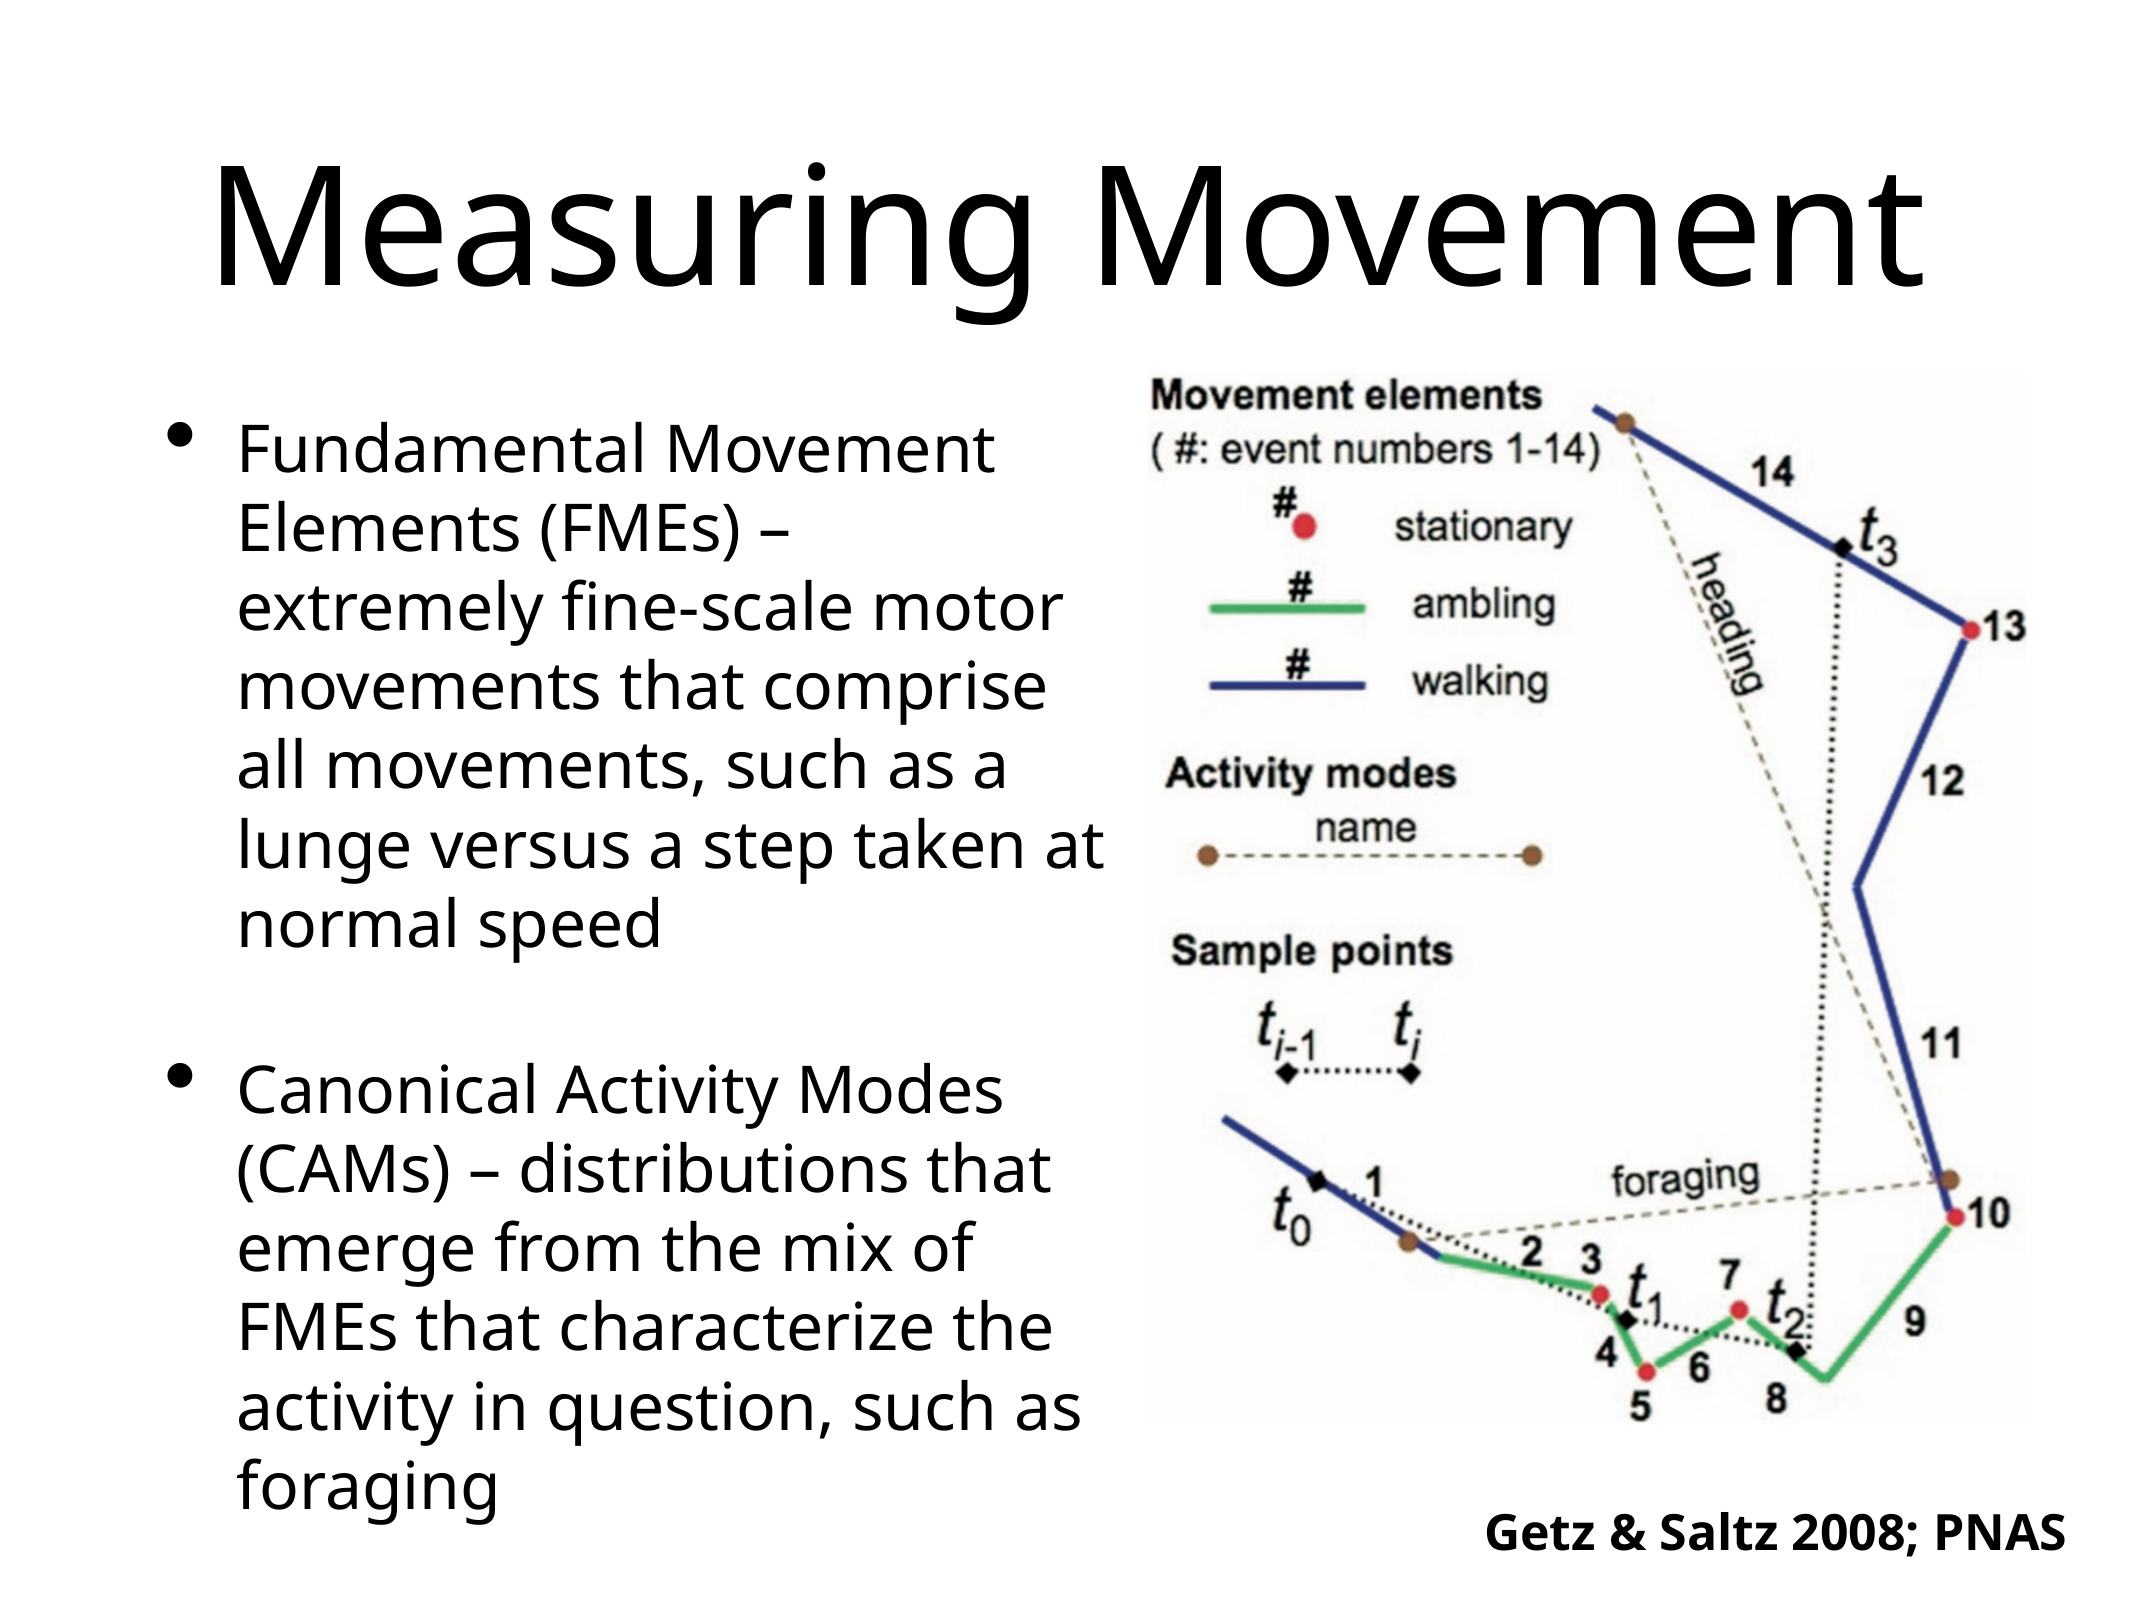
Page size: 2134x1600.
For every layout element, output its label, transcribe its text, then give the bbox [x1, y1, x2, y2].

picture [1120, 353, 2079, 1444]
text_box Getz & Saltz 2008; PNAS [1475, 1492, 2077, 1569]
title Measuring Movement [155, 41, 1978, 395]
list Fundamental Movement Elements (FMEs) – extremely fine-scale motor movements that comprise all movements, such as a lunge versus a step taken at normal speed Canonical Activity Modes (CAMs) – distributions that emerge from the mix of FMEs that characterize the activity in question, such as foraging [155, 395, 1121, 1534]
